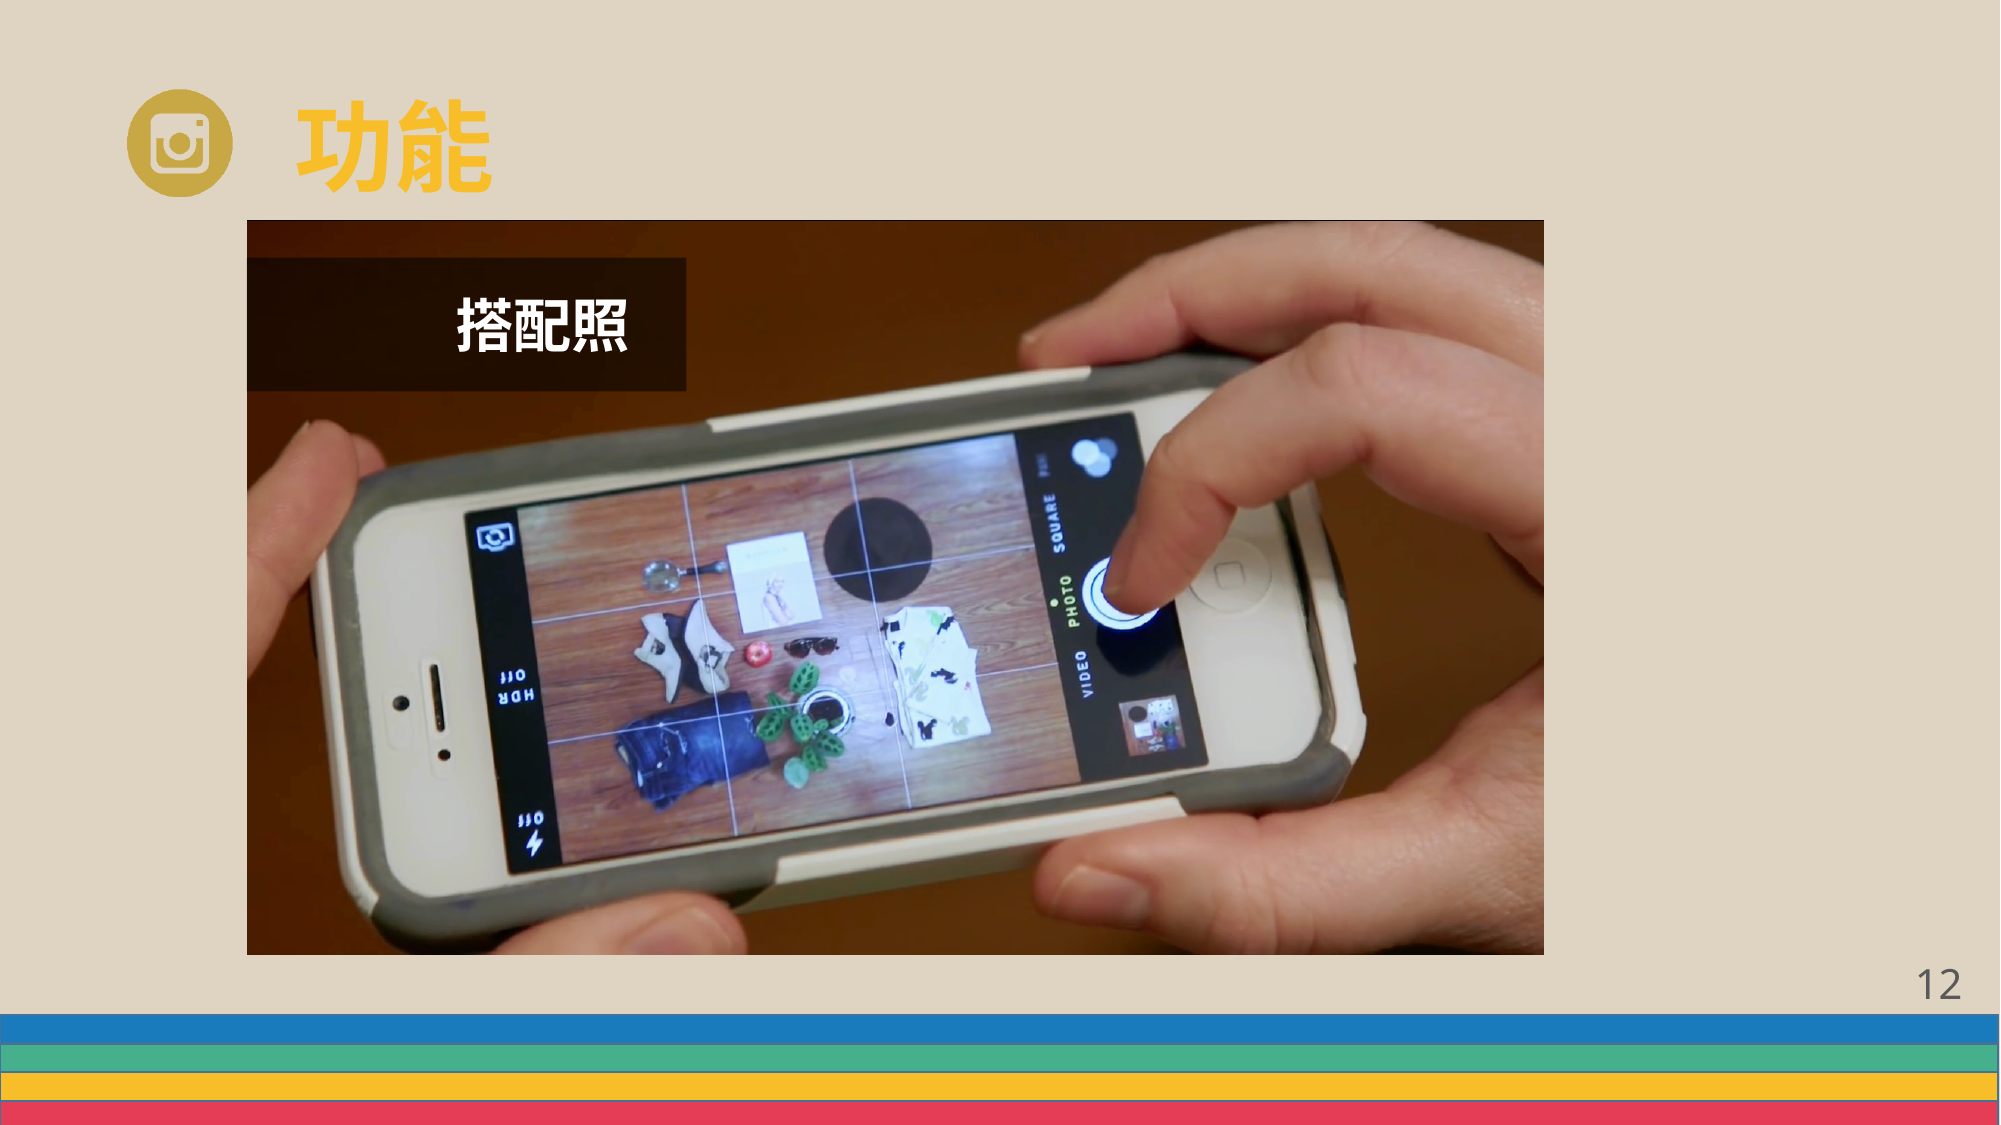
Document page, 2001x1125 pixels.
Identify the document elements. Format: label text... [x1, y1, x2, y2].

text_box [110, 67, 578, 221]
text_box [0, 1071, 1999, 1100]
picture [247, 220, 1544, 955]
text_box [0, 1043, 1999, 1071]
text_box [0, 1014, 1999, 1043]
text_box 12 [1899, 948, 1999, 1024]
text_box [0, 1100, 1999, 1125]
